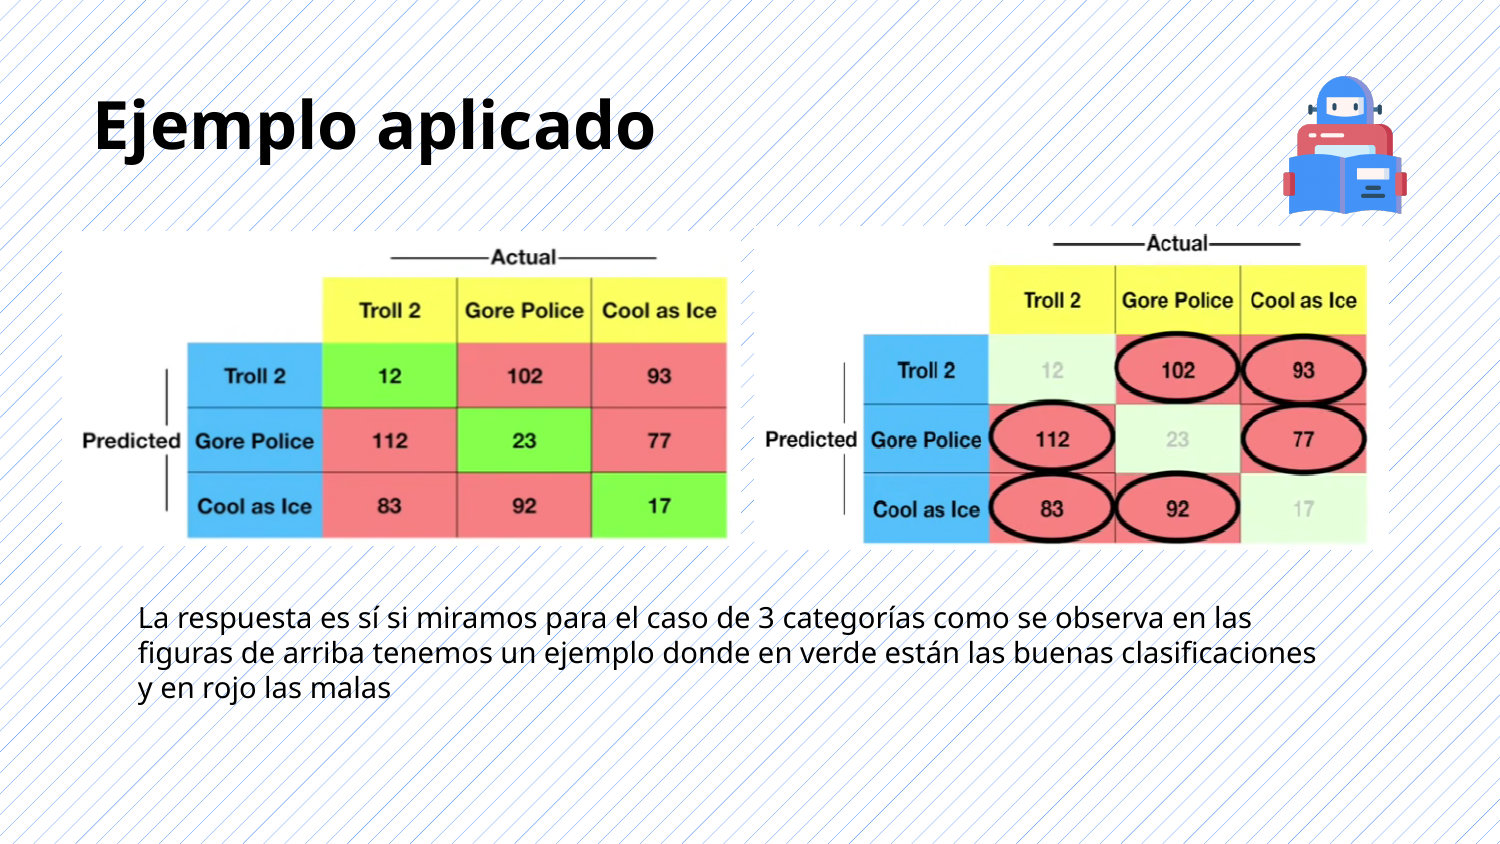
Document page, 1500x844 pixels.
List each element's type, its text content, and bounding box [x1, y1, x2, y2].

picture [1276, 76, 1414, 214]
text_box La respuesta es sí si miramos para el caso de 3 categorías como se observa en las figuras de arriba tenemos un ejemplo donde en verde están las buenas clasificaciones y en rojo las malas [122, 584, 1346, 720]
picture [61, 230, 741, 546]
text_box Ejemplo aplicado [77, 76, 1275, 179]
picture [754, 226, 1389, 551]
